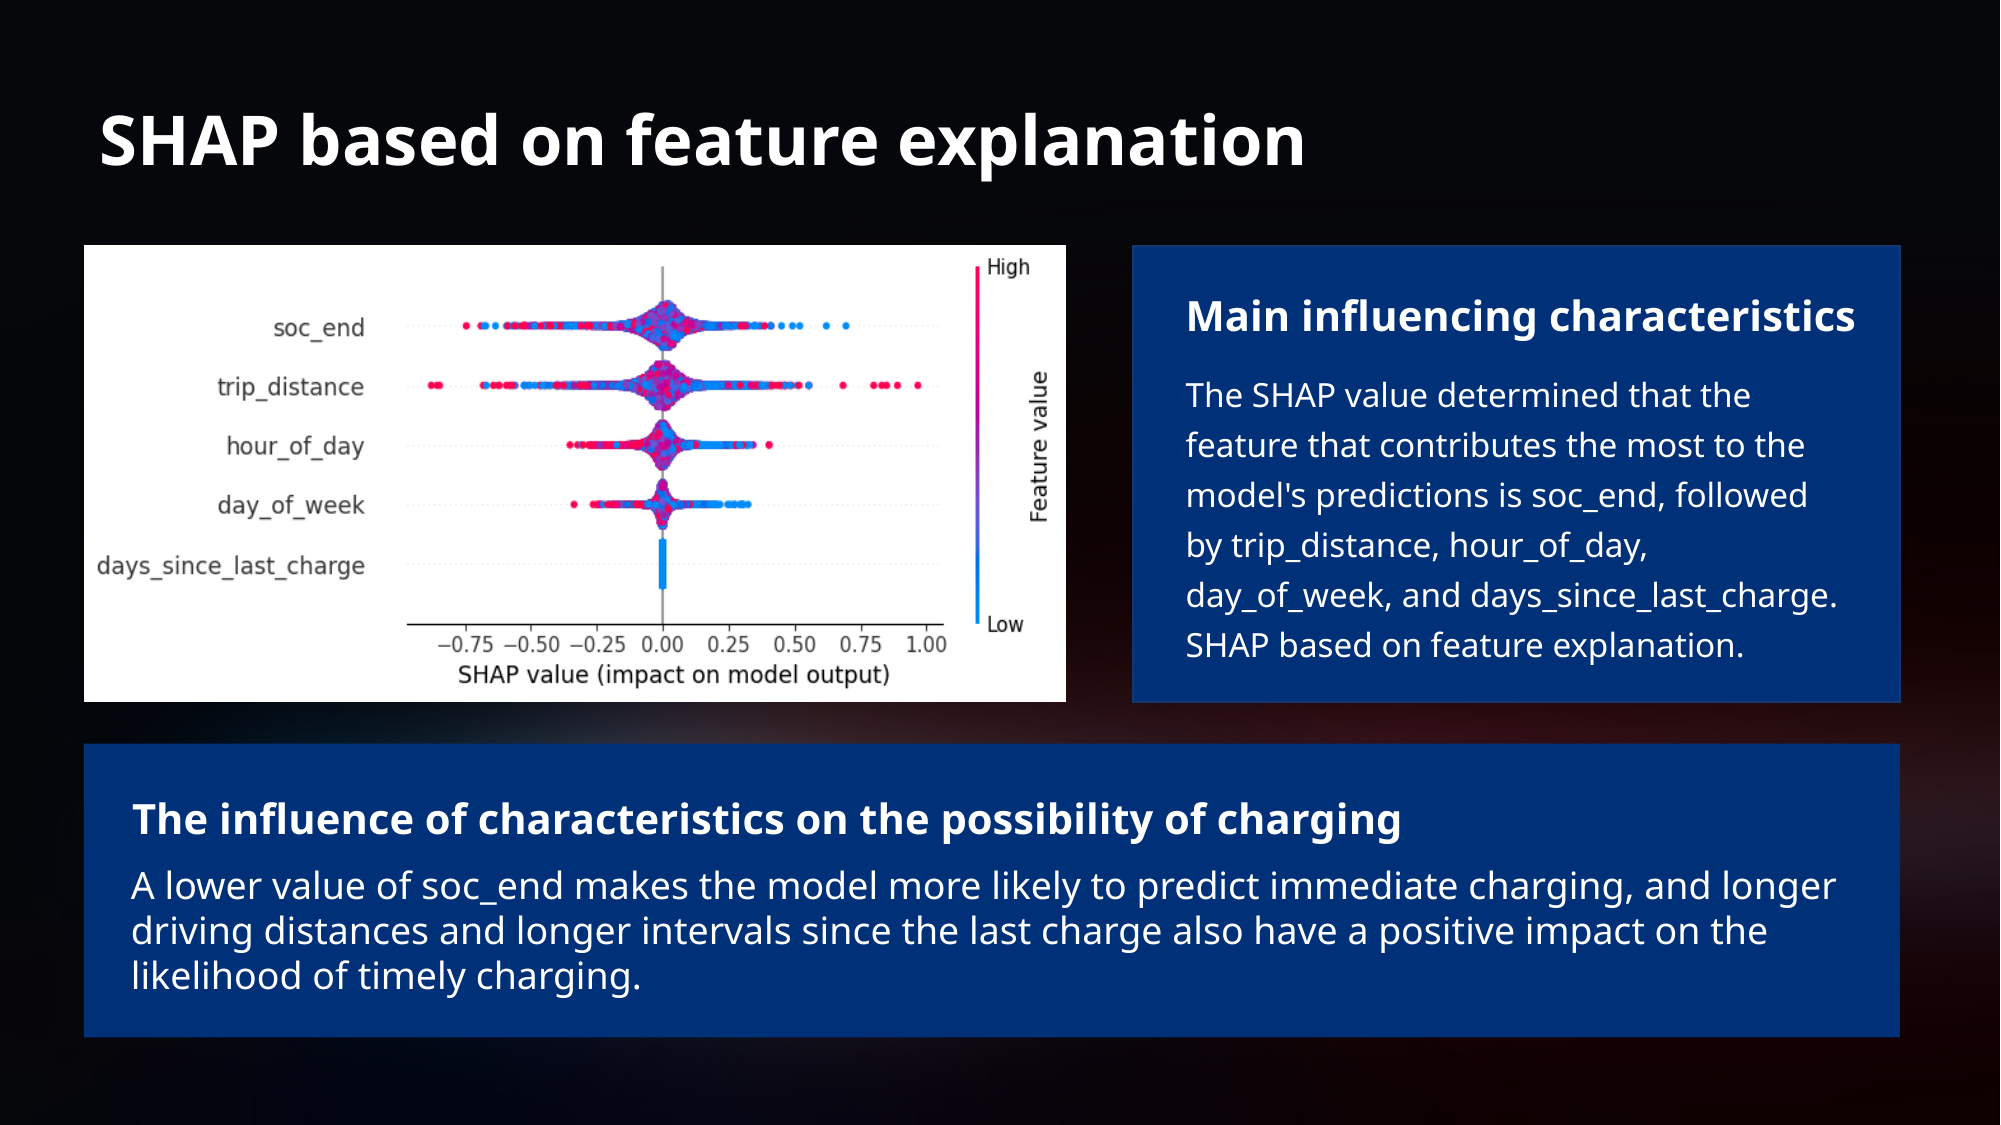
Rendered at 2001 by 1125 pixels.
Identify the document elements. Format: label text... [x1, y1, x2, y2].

text_box A lower value of soc_end makes the model more likely to predict immediate charging, and longer driving distances and longer intervals since the last charge also have a positive impact on the likelihood of timely charging. [116, 854, 1868, 1004]
title SHAP based on feature explanation [99, 87, 1900, 188]
picture [0, 0, 2000, 1125]
text_box The influence of characteristics on the possibility of charging [131, 787, 1813, 854]
text_box [83, 743, 1901, 1038]
list Main influencing characteristics [1185, 283, 1967, 351]
list The SHAP value determined that the feature that contributes the most to the model's predictions is soc_end, followed by trip_distance, hour_of_day, day_of_week, and days_since_last_charge. SHAP based on feature explanation. [1185, 364, 1845, 743]
text_box [1132, 245, 1901, 703]
